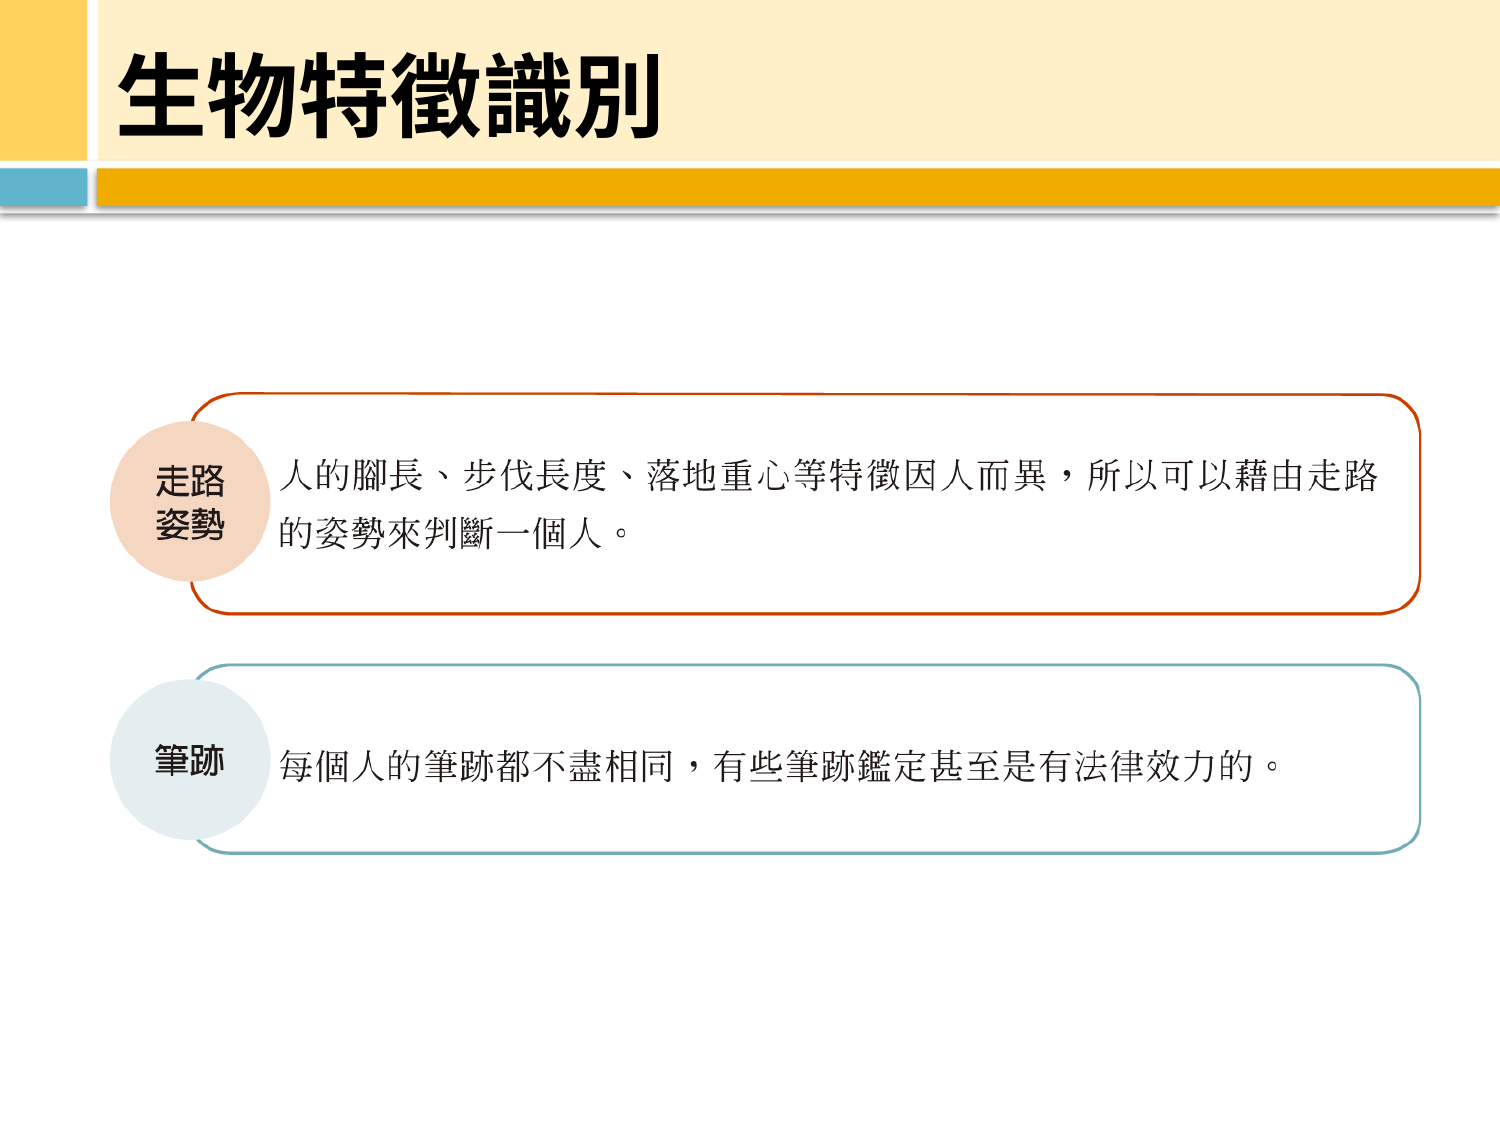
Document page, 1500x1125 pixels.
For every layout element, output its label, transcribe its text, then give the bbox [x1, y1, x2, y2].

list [100, 376, 1439, 879]
title 生物特徵識別 [100, 26, 1438, 161]
